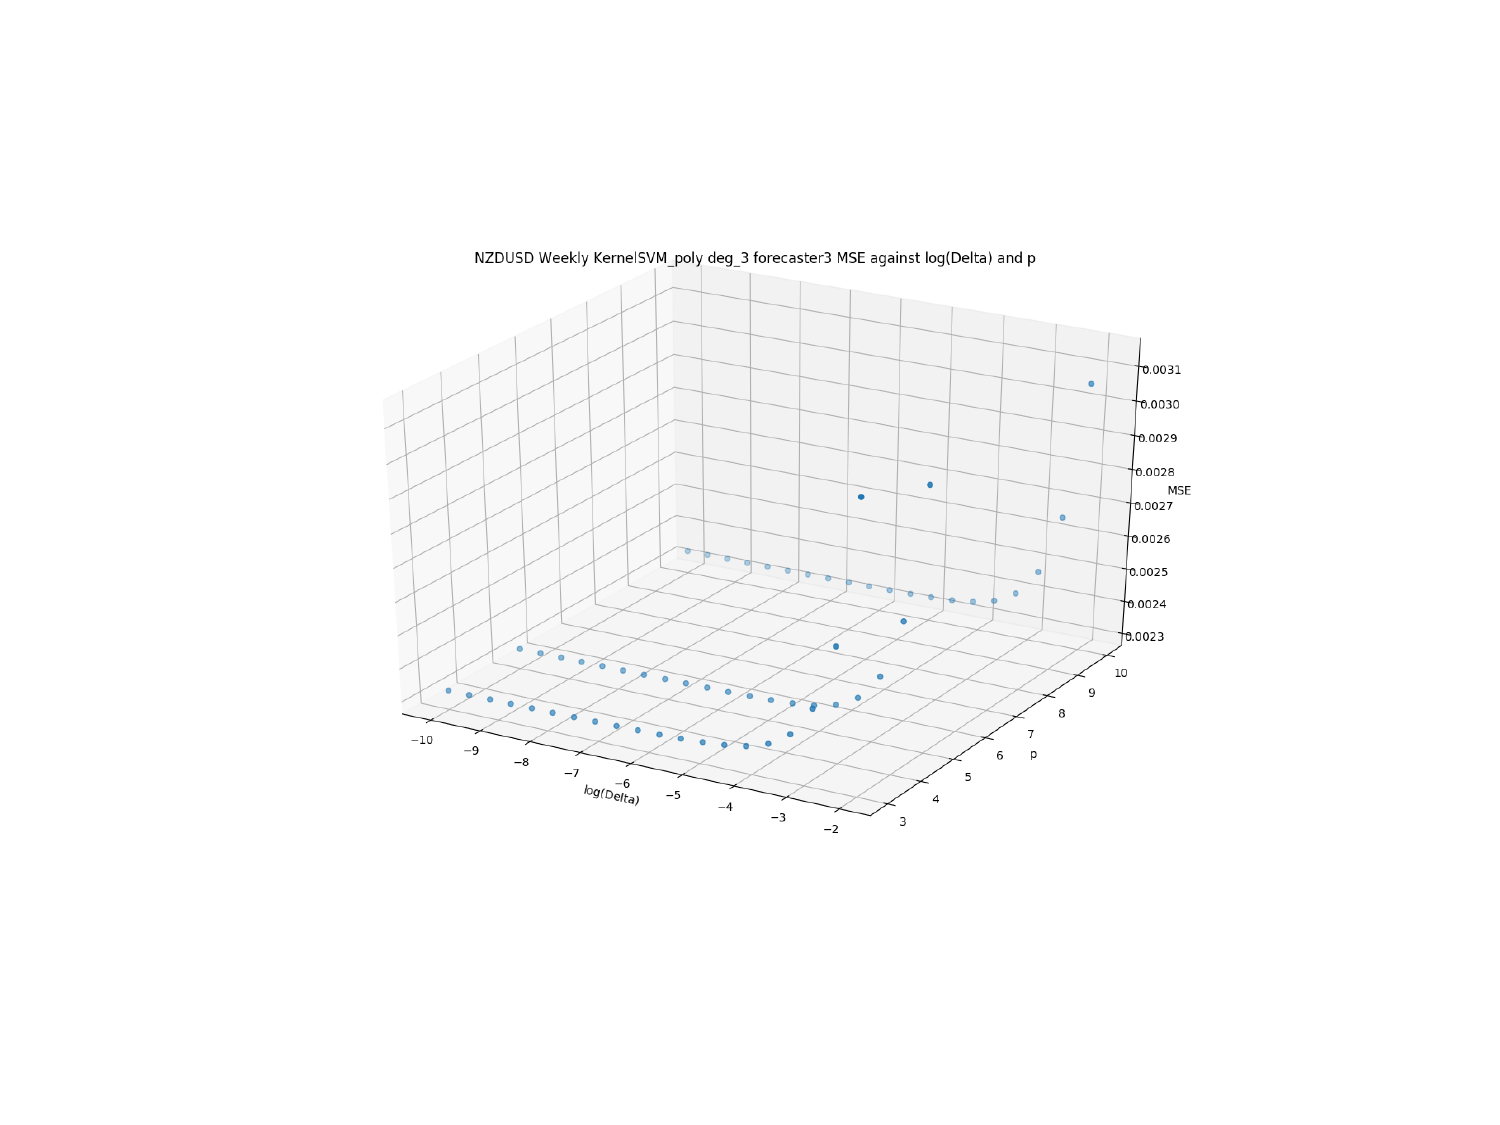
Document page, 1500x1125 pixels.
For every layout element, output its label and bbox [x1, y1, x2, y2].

picture [119, 119, 1358, 946]
